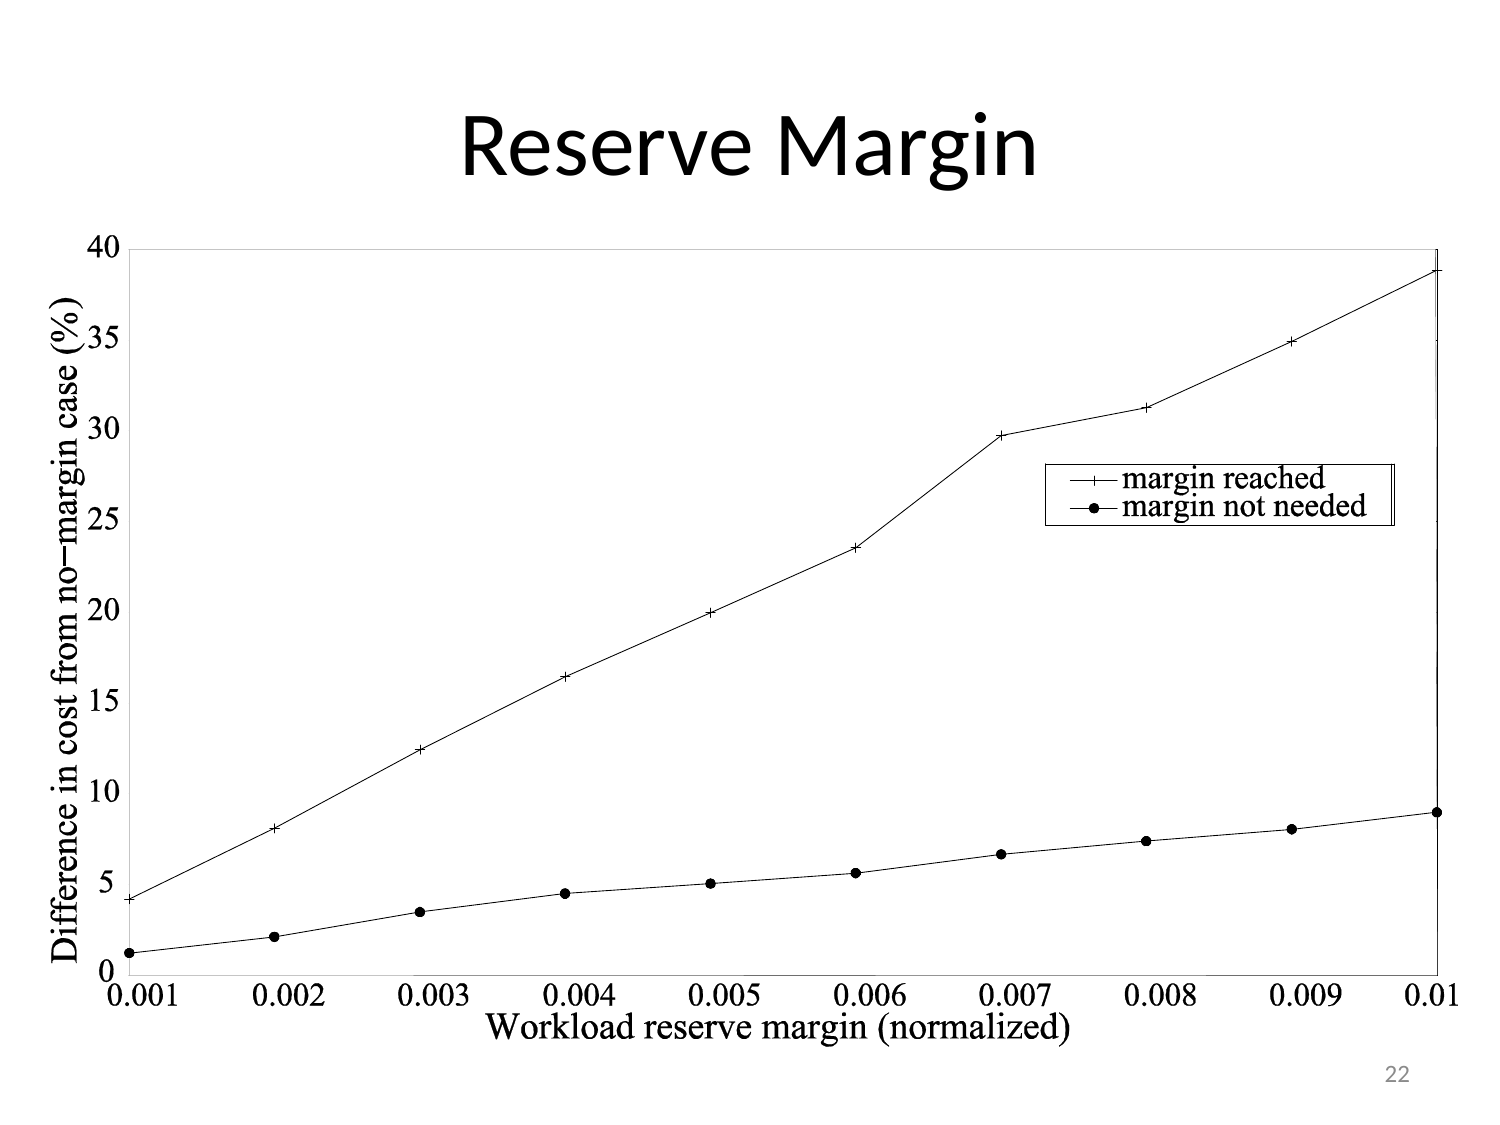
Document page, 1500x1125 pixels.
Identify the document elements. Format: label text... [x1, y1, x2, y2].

picture [43, 229, 1463, 1051]
title Reserve Margin [75, 45, 1425, 228]
slide_number 22 [1074, 1060, 1425, 1103]
